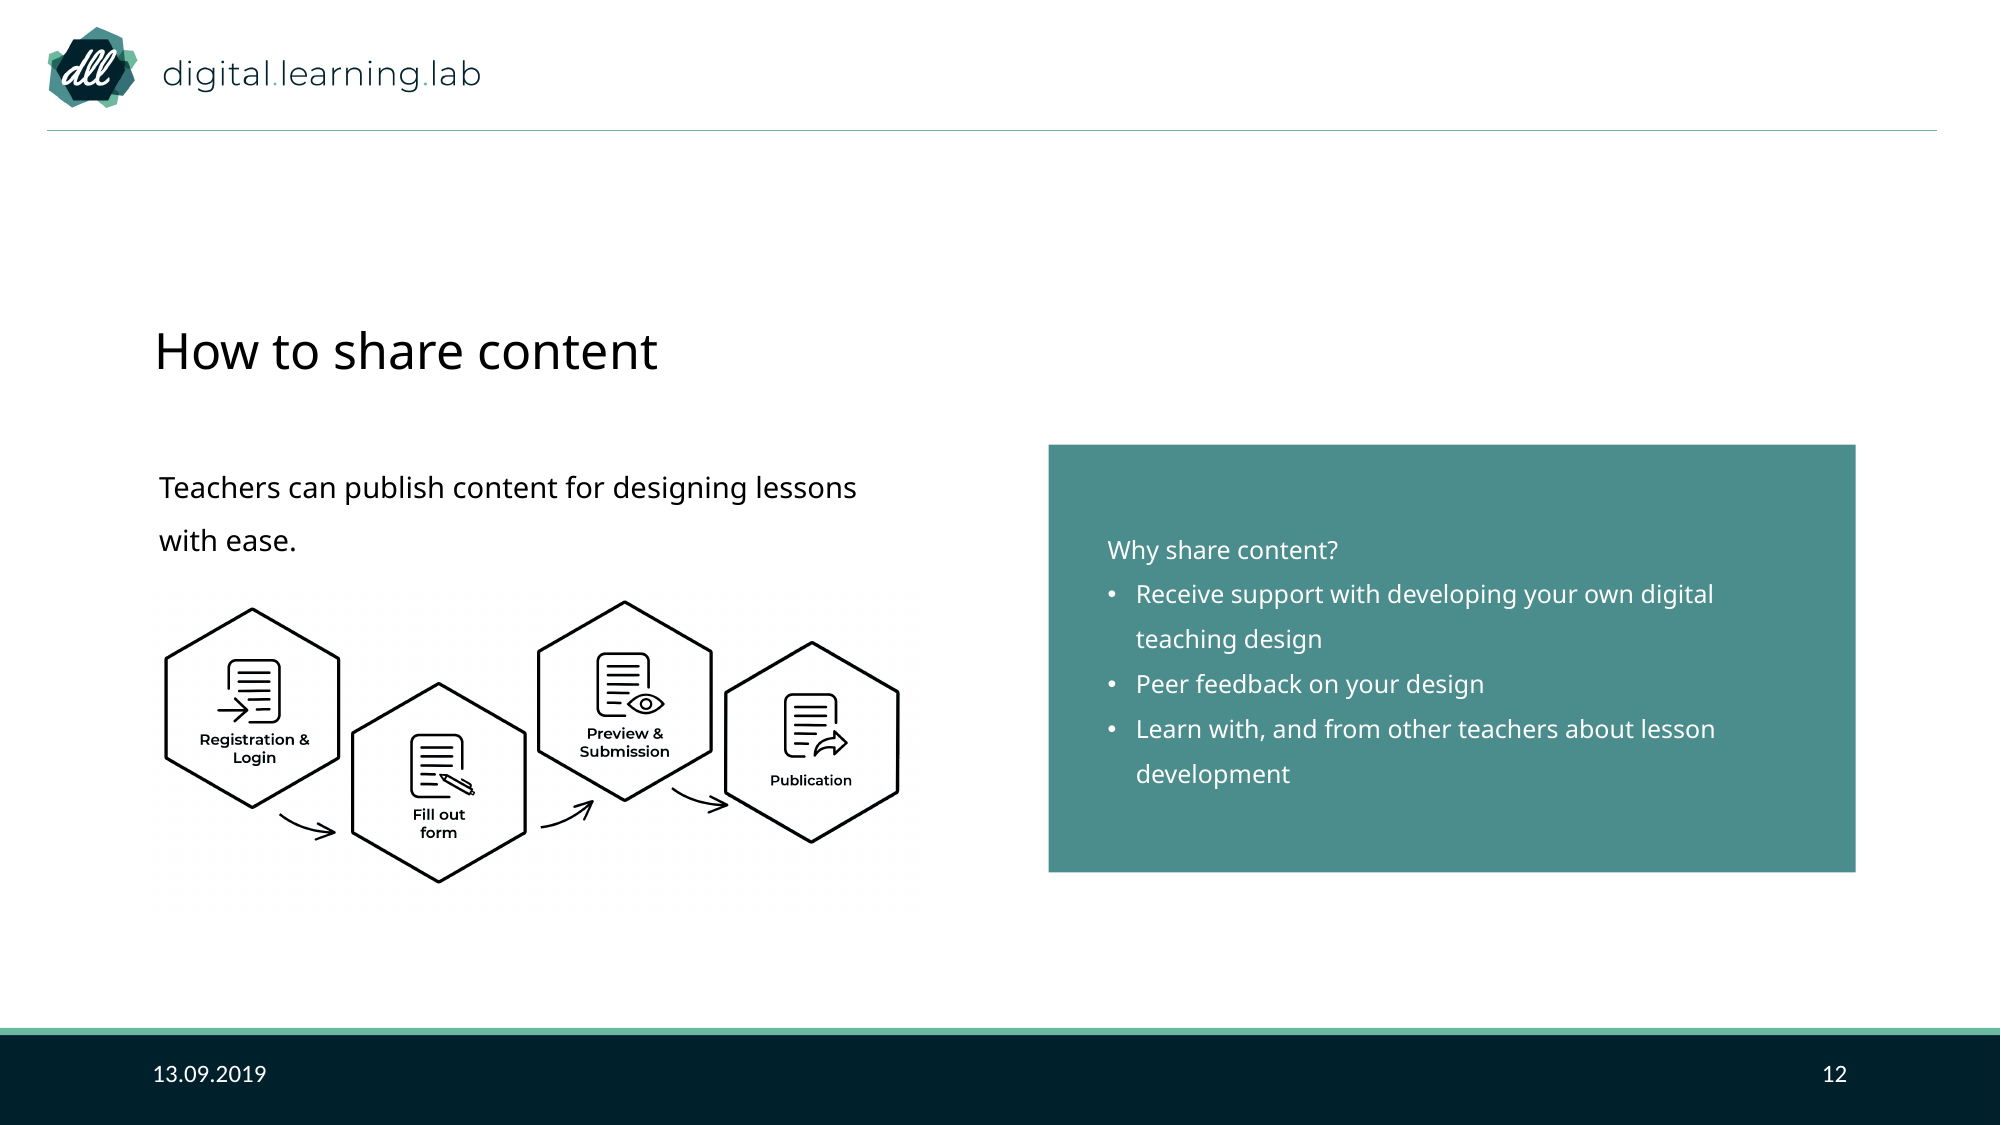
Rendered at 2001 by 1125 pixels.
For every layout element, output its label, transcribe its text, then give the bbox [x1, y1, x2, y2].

list Teachers can publish content for designing lessons with ease. [144, 444, 897, 953]
picture [146, 590, 923, 911]
text_box Why share content? Receive support with developing your own digital teaching design Peer feedback on your design Learn with, and from other teachers about lesson development [1048, 444, 1857, 873]
list How to share content [139, 318, 1865, 415]
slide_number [137, 1042, 588, 1103]
picture [47, 26, 480, 108]
slide_number 12 [1412, 1042, 1863, 1103]
